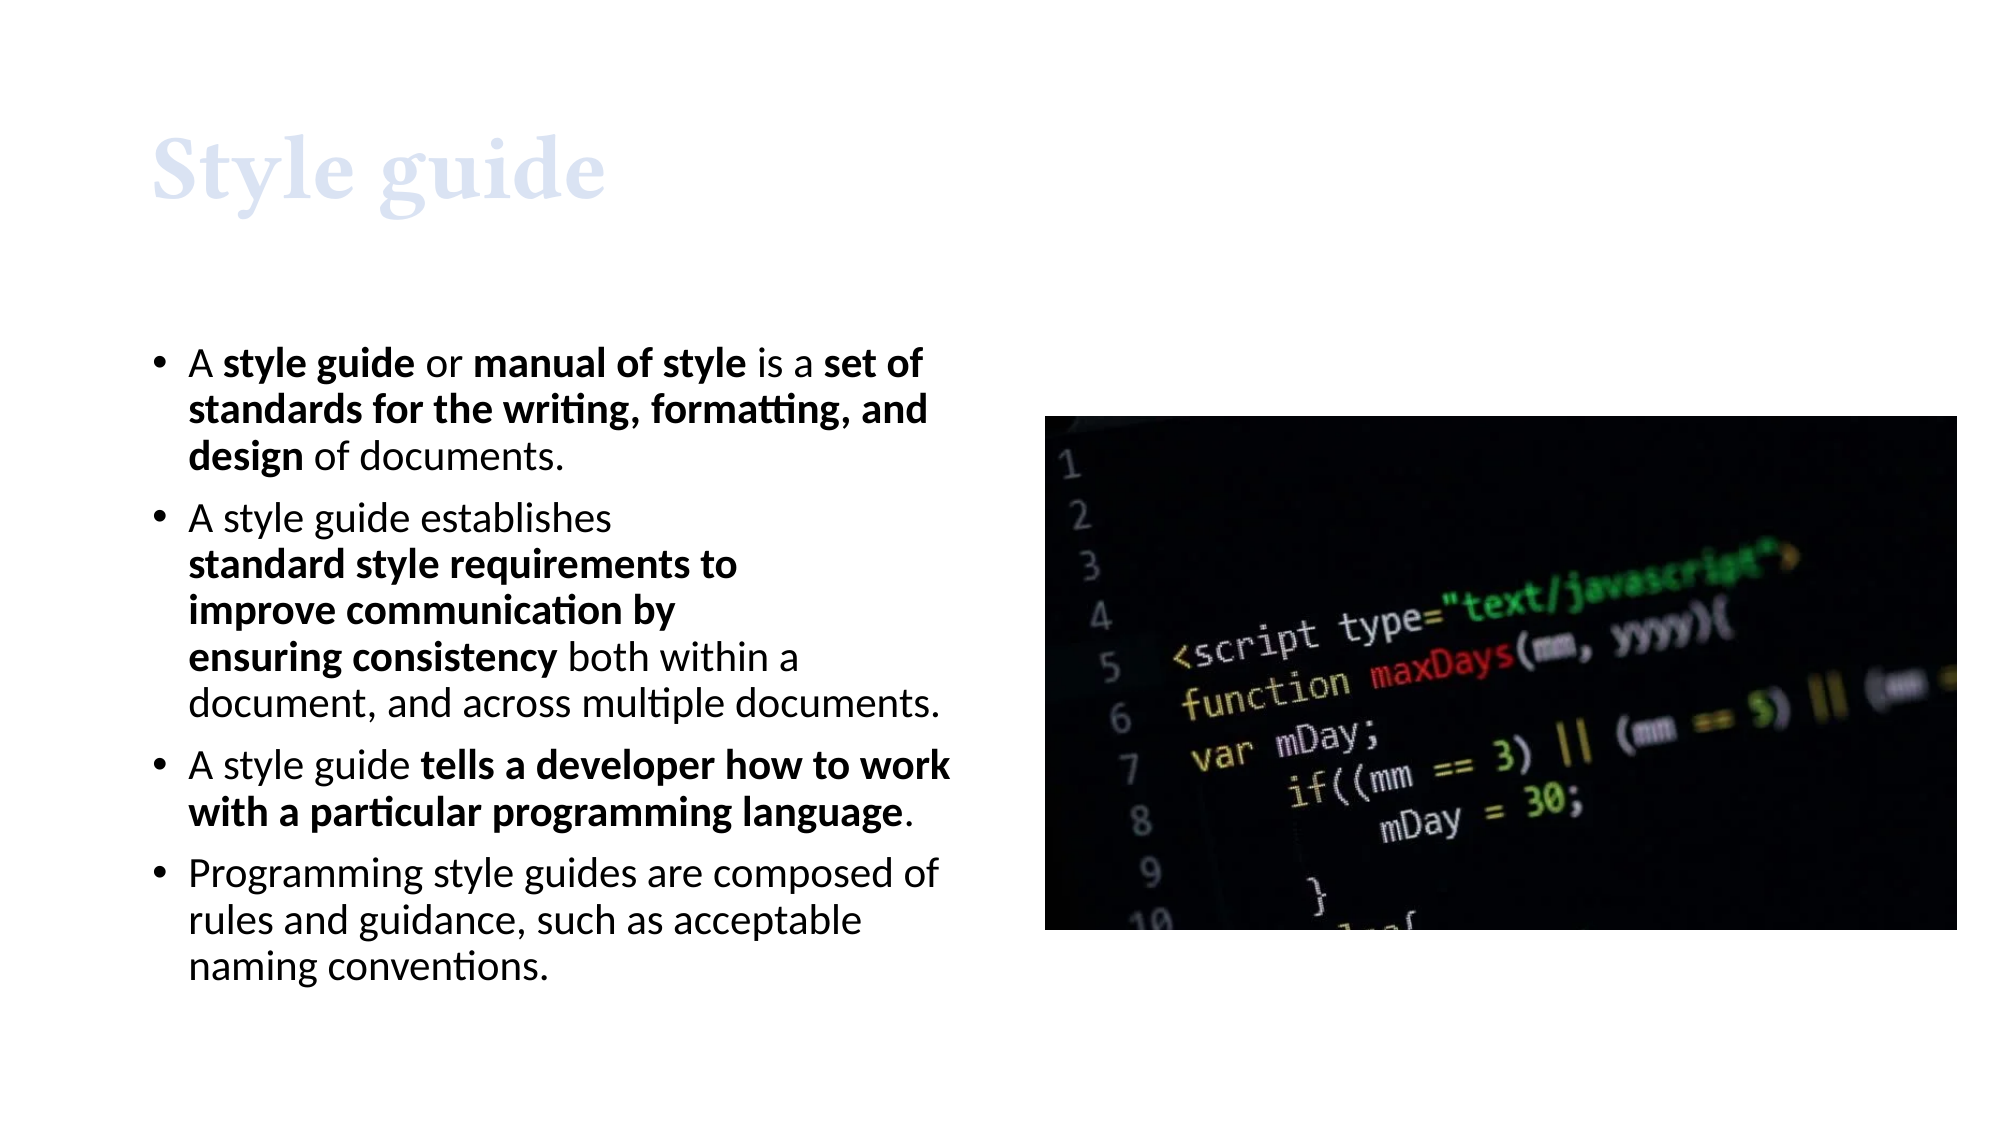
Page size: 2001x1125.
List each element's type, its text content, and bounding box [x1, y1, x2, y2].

picture [1044, 415, 1958, 931]
list A style guide or manual of style is a set of standards for the writing, formatting, and design of documents. A style guide establishes standard style requirements to improve communication by ensuring consistency both within a document, and across multiple documents. A style guide tells a developer how to work with a particular programming language. Programming style guides are composed of rules and guidance, such as acceptable naming conventions. [137, 332, 972, 1014]
title Style guide [137, 59, 1863, 278]
